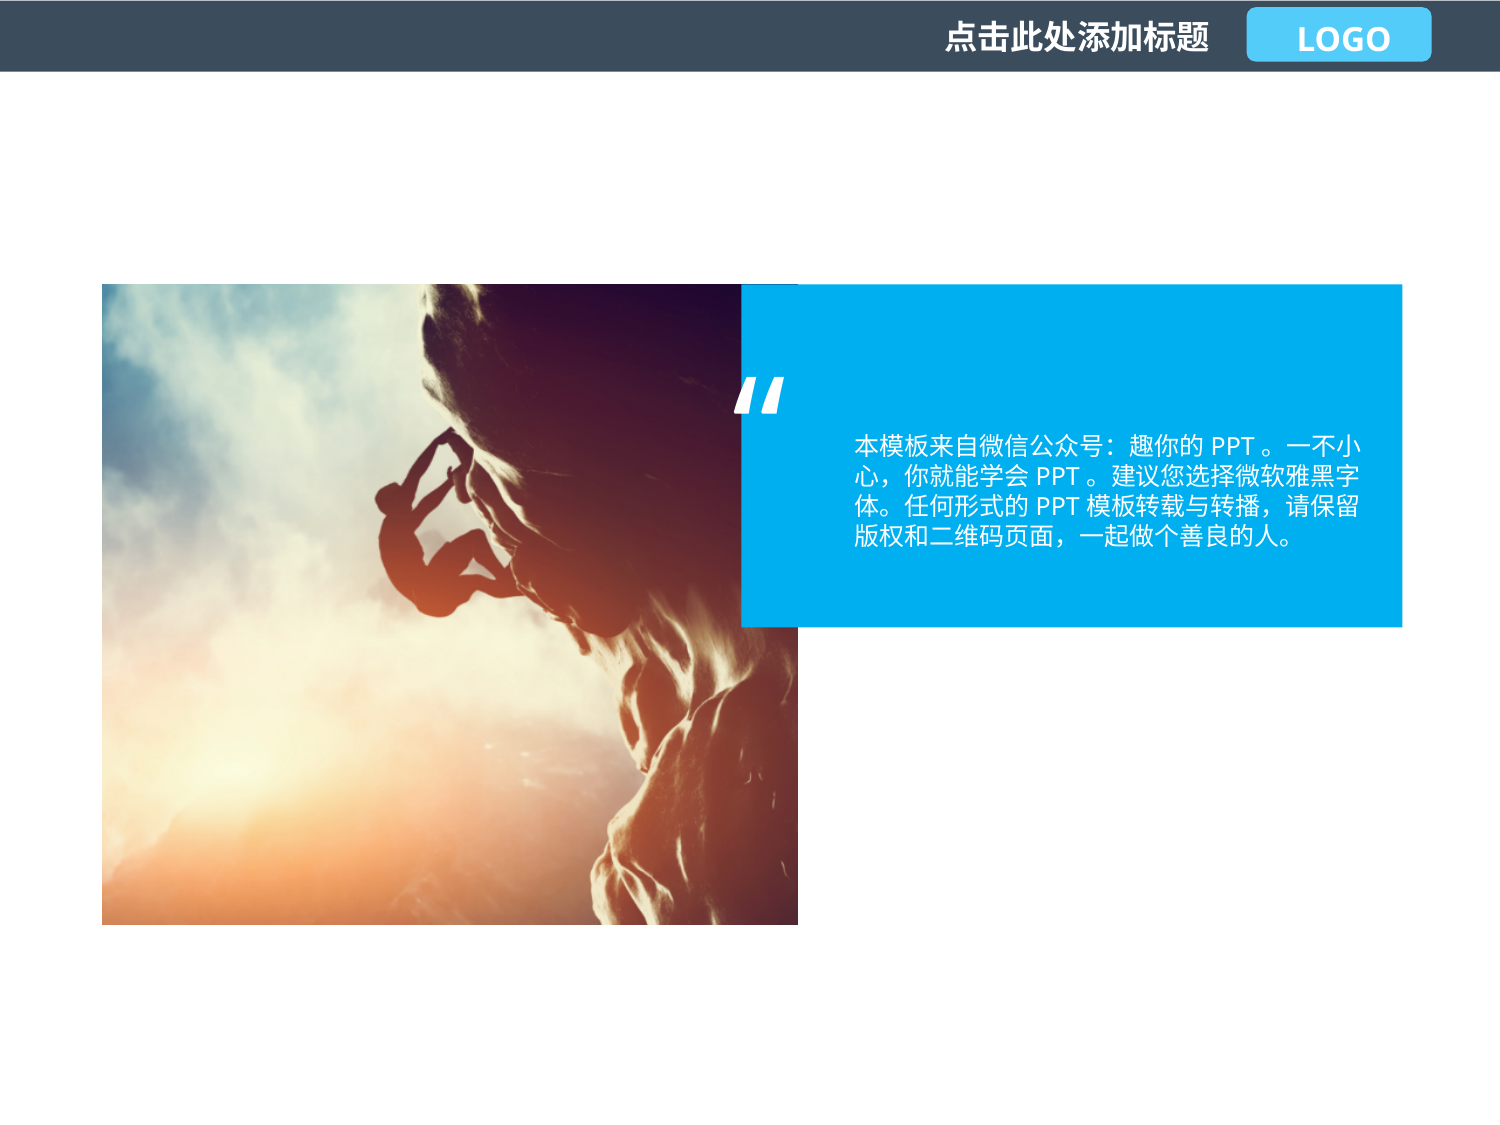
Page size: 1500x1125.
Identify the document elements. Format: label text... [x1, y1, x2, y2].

picture [102, 284, 798, 925]
text_box 点击此处添加标题 [929, 9, 1230, 64]
text_box [0, 0, 1500, 73]
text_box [718, 326, 1380, 560]
text_box [740, 283, 1403, 628]
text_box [1246, 7, 1432, 66]
